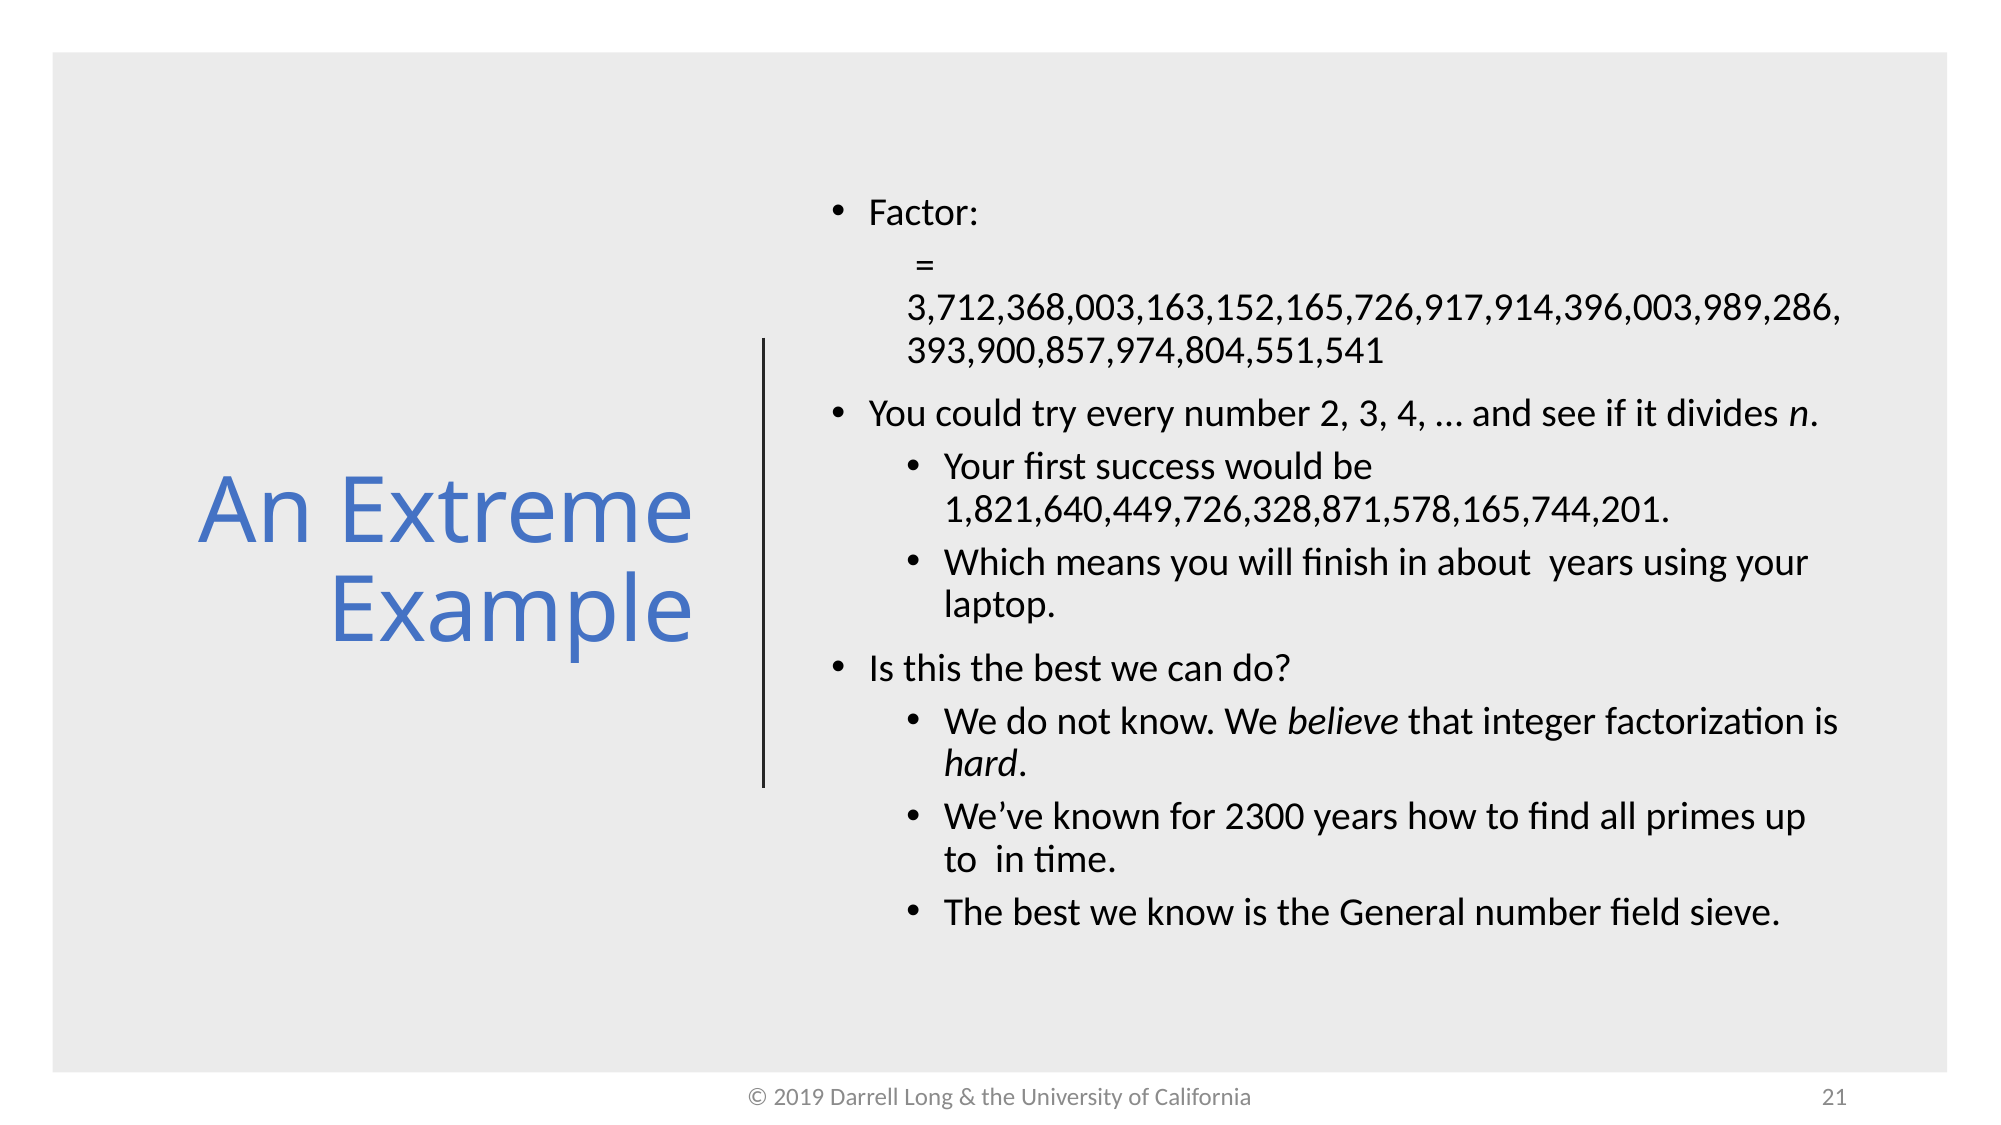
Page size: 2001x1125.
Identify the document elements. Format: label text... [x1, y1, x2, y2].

footer © 2019 Darrell Long & the University of California [662, 1065, 1338, 1125]
slide_number 21 [1412, 1065, 1863, 1125]
title An Extreme Example [137, 158, 711, 967]
text_box [52, 51, 1948, 1073]
